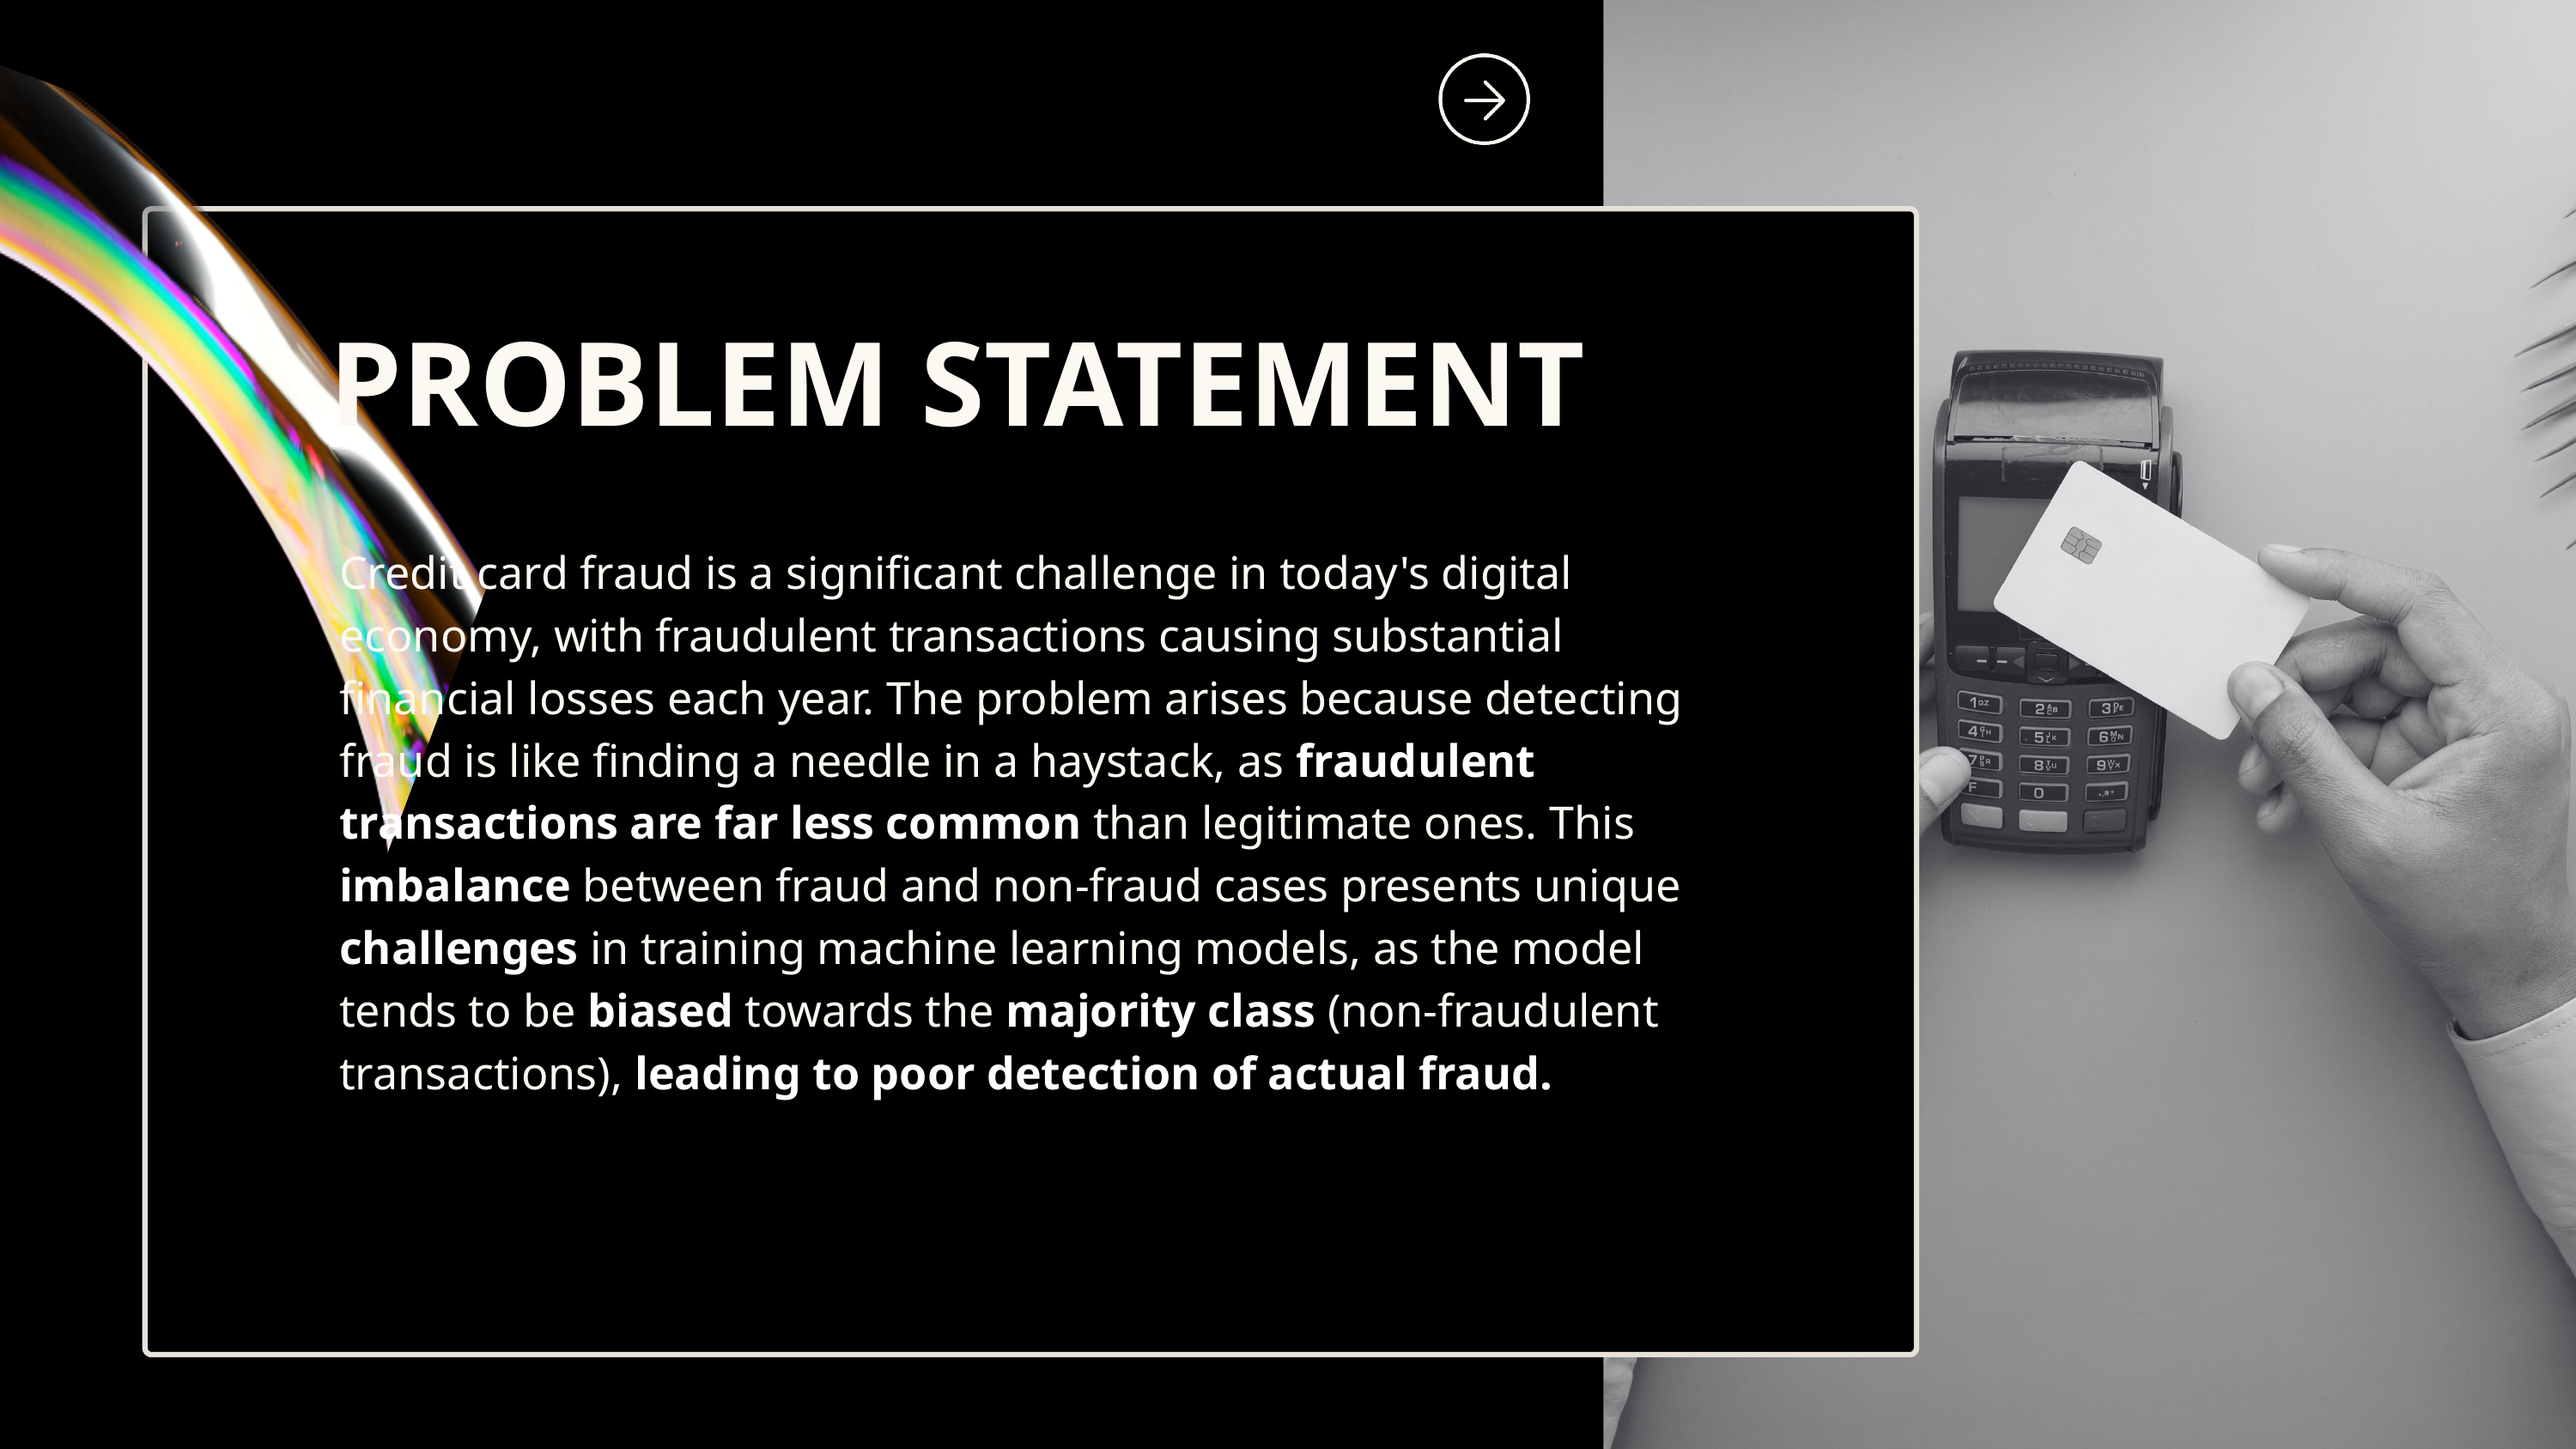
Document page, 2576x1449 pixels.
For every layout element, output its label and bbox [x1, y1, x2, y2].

text_box [1603, 0, 2576, 1449]
text_box [1438, 53, 1530, 145]
text_box [144, 208, 1917, 1355]
text_box [0, 64, 381, 1449]
